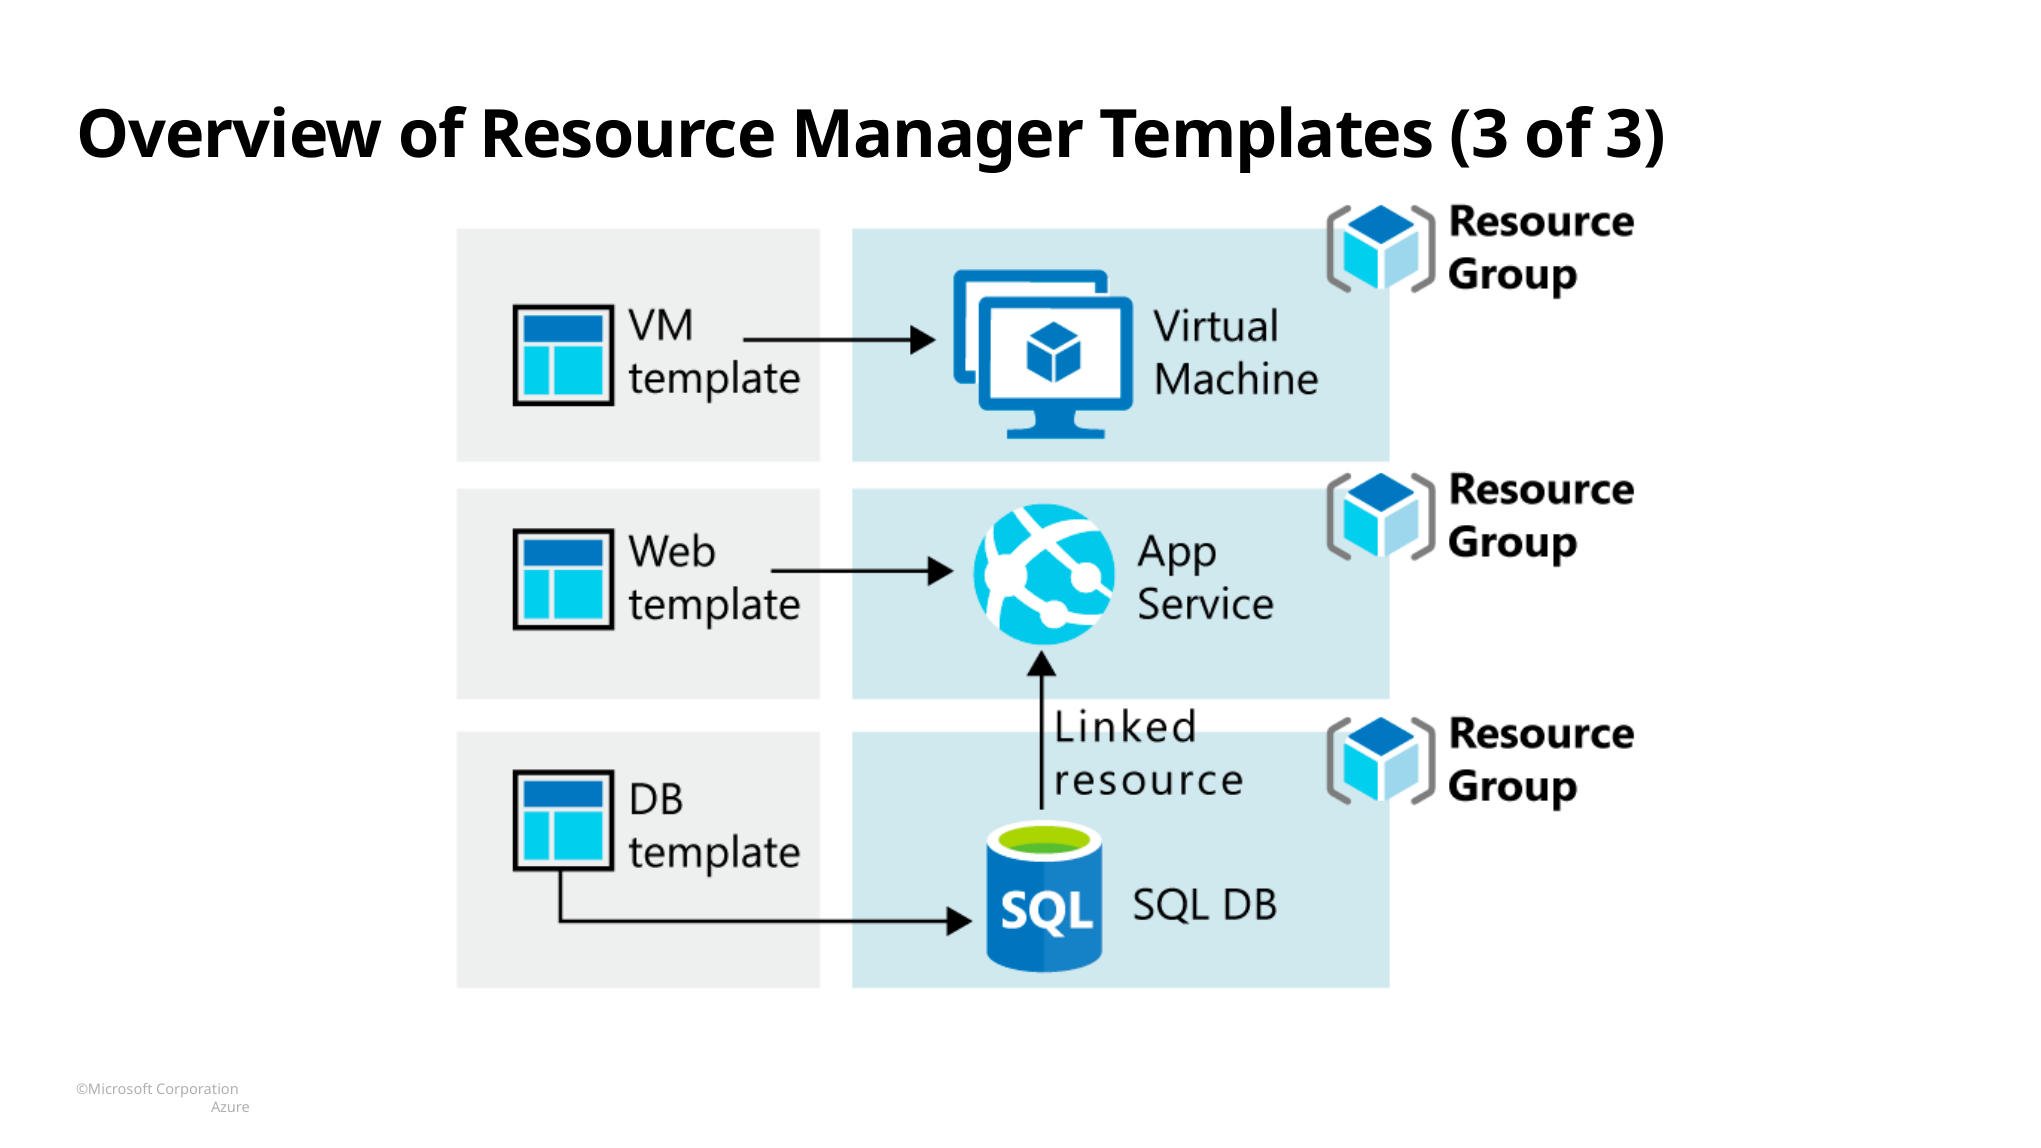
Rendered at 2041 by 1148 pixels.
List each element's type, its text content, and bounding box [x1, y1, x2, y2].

picture [455, 194, 1646, 993]
title Overview of Resource Manager Templates (3 of 3) [76, 103, 1969, 172]
